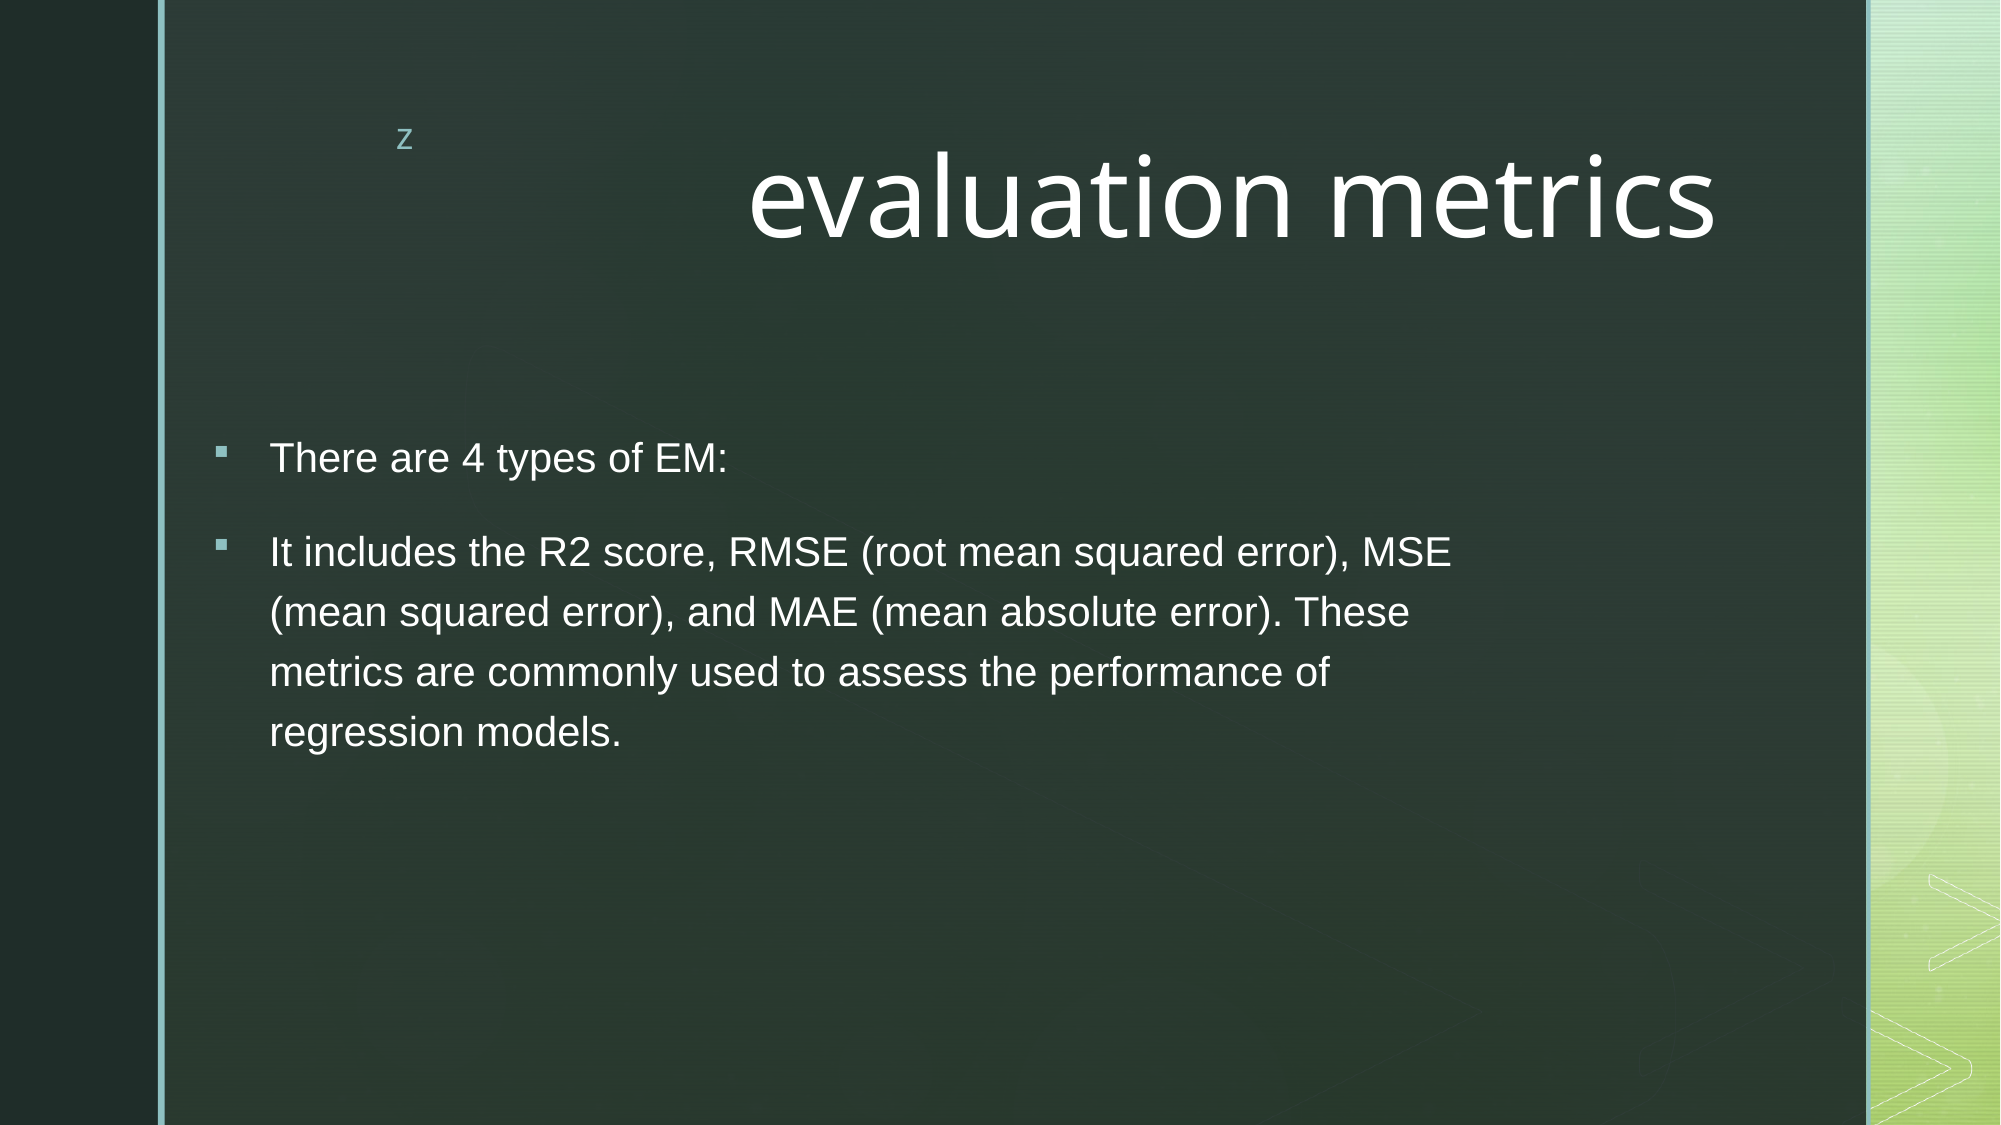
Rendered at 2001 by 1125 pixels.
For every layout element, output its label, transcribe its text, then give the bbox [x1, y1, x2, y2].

list There are 4 types of EM: It includes the R2 score, RMSE (root mean squared error), MSE (mean squared error), and MAE (mean absolute error). These metrics are commonly used to assess the performance of regression models. [197, 260, 1477, 916]
title evaluation metrics [428, 132, 1734, 310]
picture [1871, 0, 2001, 1125]
